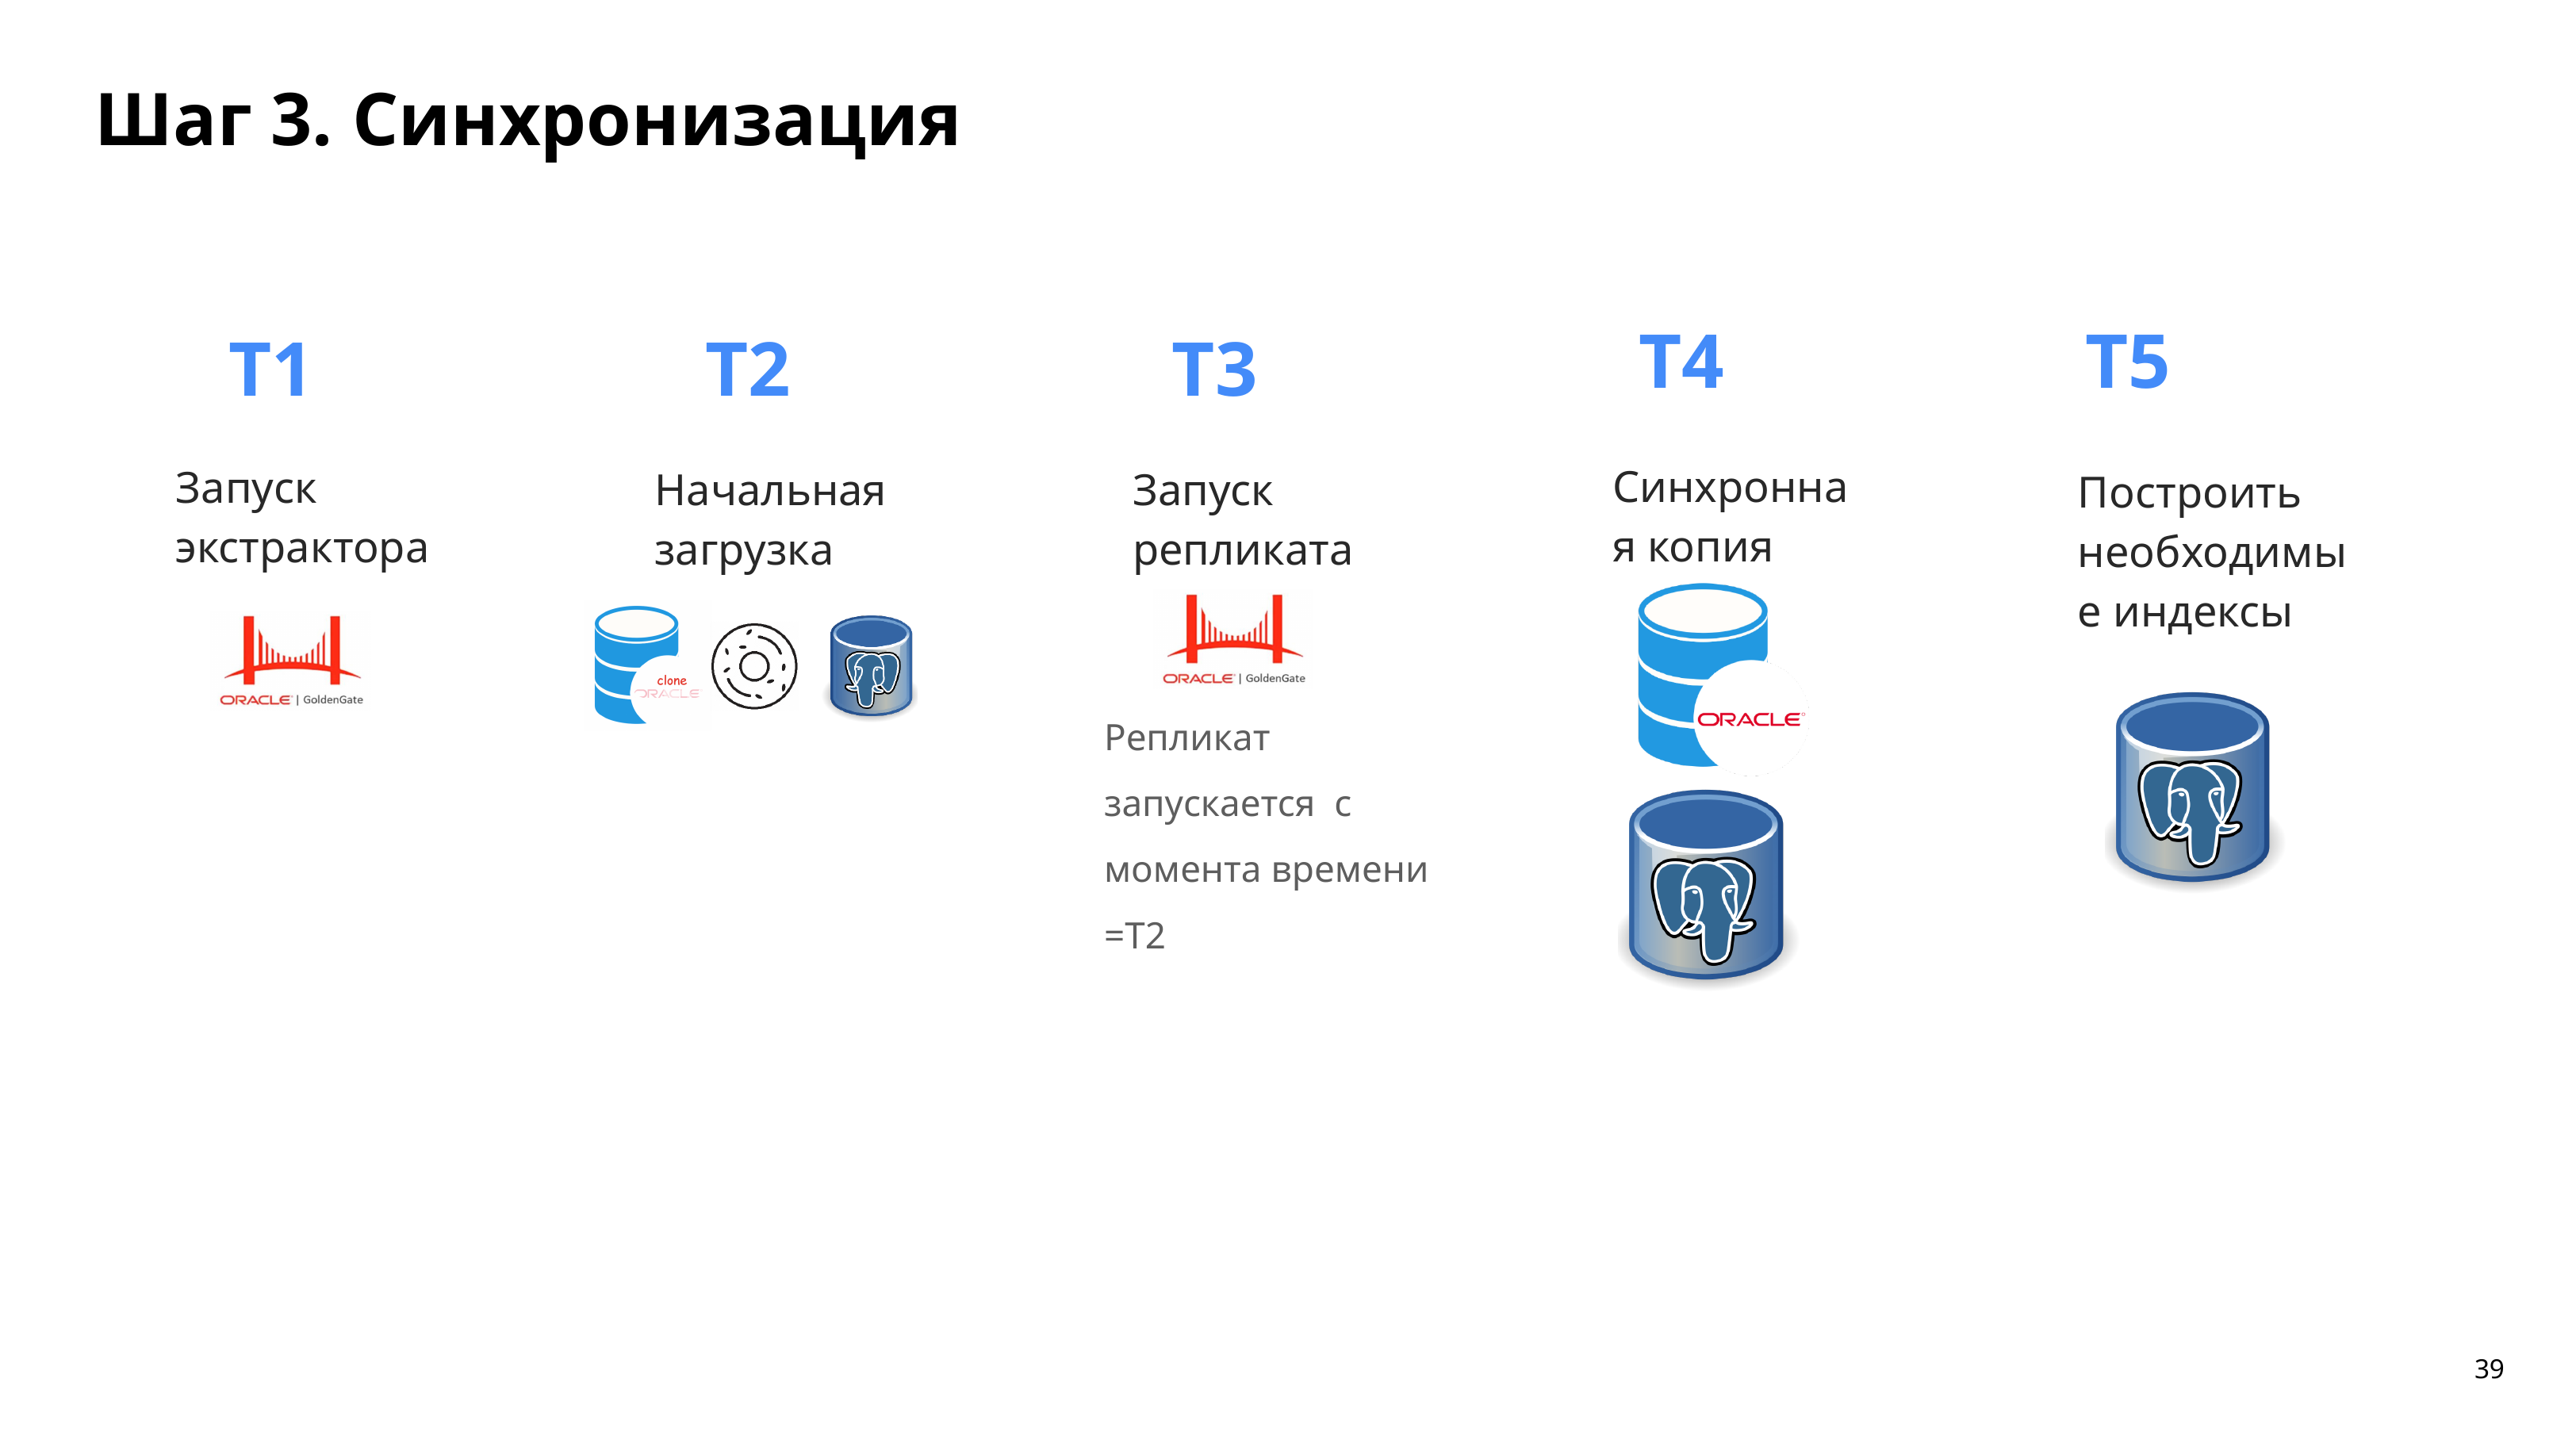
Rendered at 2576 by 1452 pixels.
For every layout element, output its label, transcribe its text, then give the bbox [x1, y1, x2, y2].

text_box Запуск репликата [1131, 450, 1457, 574]
text_box Запуск экстрактора [174, 450, 519, 572]
picture [1614, 572, 1828, 1015]
text_box T2 [679, 309, 816, 412]
text_box Репликат запускается с момента времени =T2 [1102, 692, 1466, 956]
slide_number 39 [2377, 1342, 2517, 1398]
text_box Начальная загрузка [653, 450, 979, 574]
text_box Построить необходимые индексы [2076, 453, 2423, 636]
picture [1153, 589, 1313, 690]
picture [584, 600, 799, 731]
picture [820, 598, 918, 735]
picture [2104, 660, 2287, 918]
text_box T4 [1612, 301, 1750, 403]
text_box Синхронная копия [1611, 447, 1937, 571]
text_box T3 [1145, 309, 1282, 412]
text_box Шаг 3. Синхронизация [93, 73, 2141, 161]
picture [210, 611, 371, 711]
text_box T1 [210, 309, 332, 412]
text_box T5 [2059, 301, 2196, 403]
